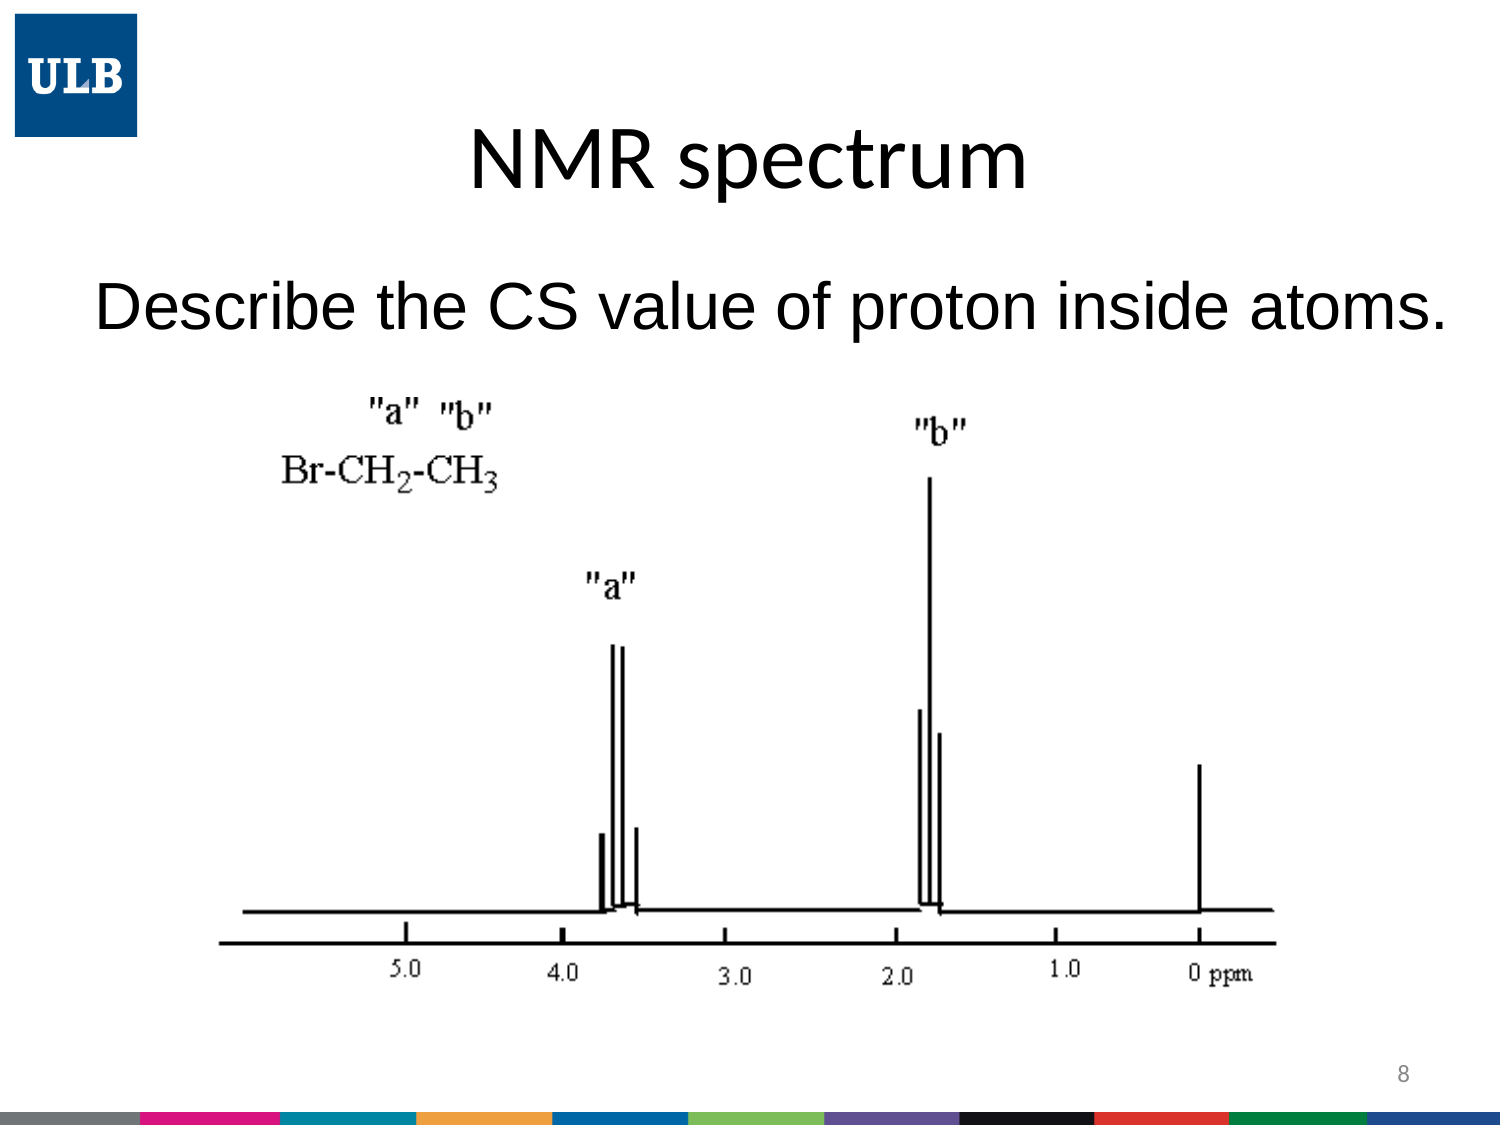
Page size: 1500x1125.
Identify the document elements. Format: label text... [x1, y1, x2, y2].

picture [123, 396, 1327, 1002]
title NMR spectrum [112, 30, 1388, 255]
picture [0, 1112, 686, 1125]
subtitle Describe the CS value of proton inside atoms. [80, 255, 1498, 433]
slide_number 8 [1074, 1042, 1425, 1103]
picture [689, 1112, 1500, 1125]
picture [14, 12, 141, 137]
